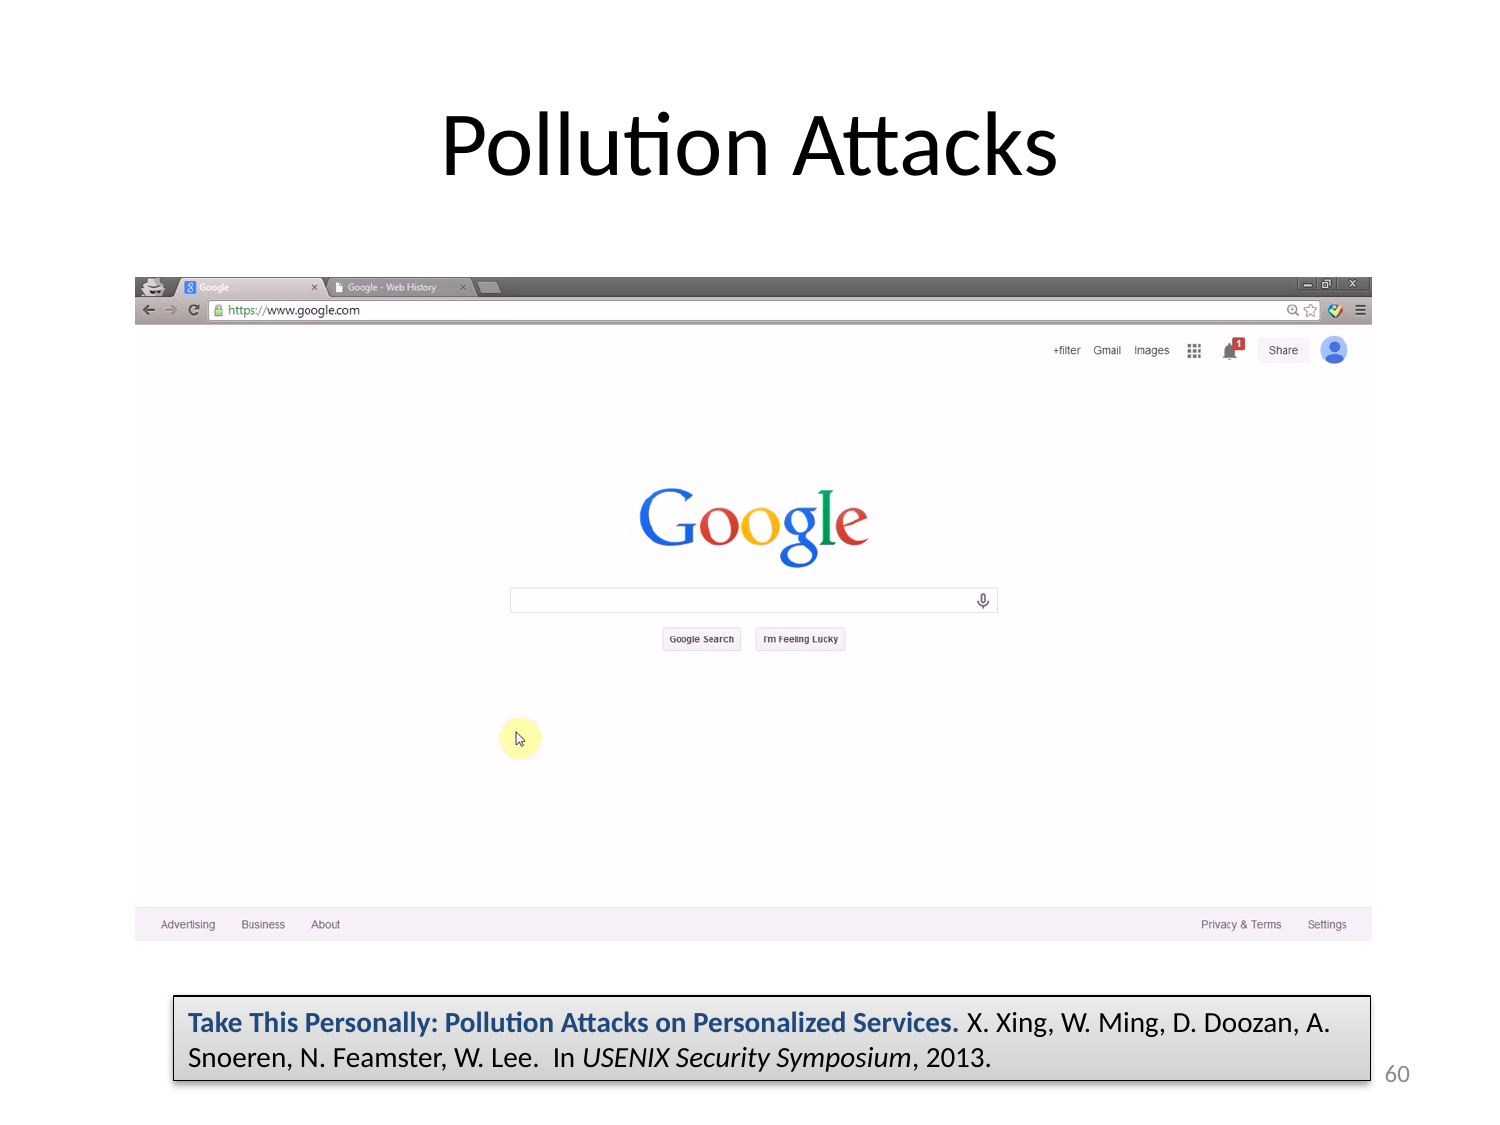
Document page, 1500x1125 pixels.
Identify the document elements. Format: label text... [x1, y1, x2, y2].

slide_number 60 [1074, 1042, 1425, 1103]
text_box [133, 276, 1373, 943]
text_box Take This Personally: Pollution Attacks on Personalized Services. X. Xing, W. Ming, D. Doozan, A. Snoeren, N. Feamster, W. Lee. In USENIX Security Symposium, 2013. [173, 995, 1371, 1081]
title Pollution Attacks [75, 45, 1425, 233]
